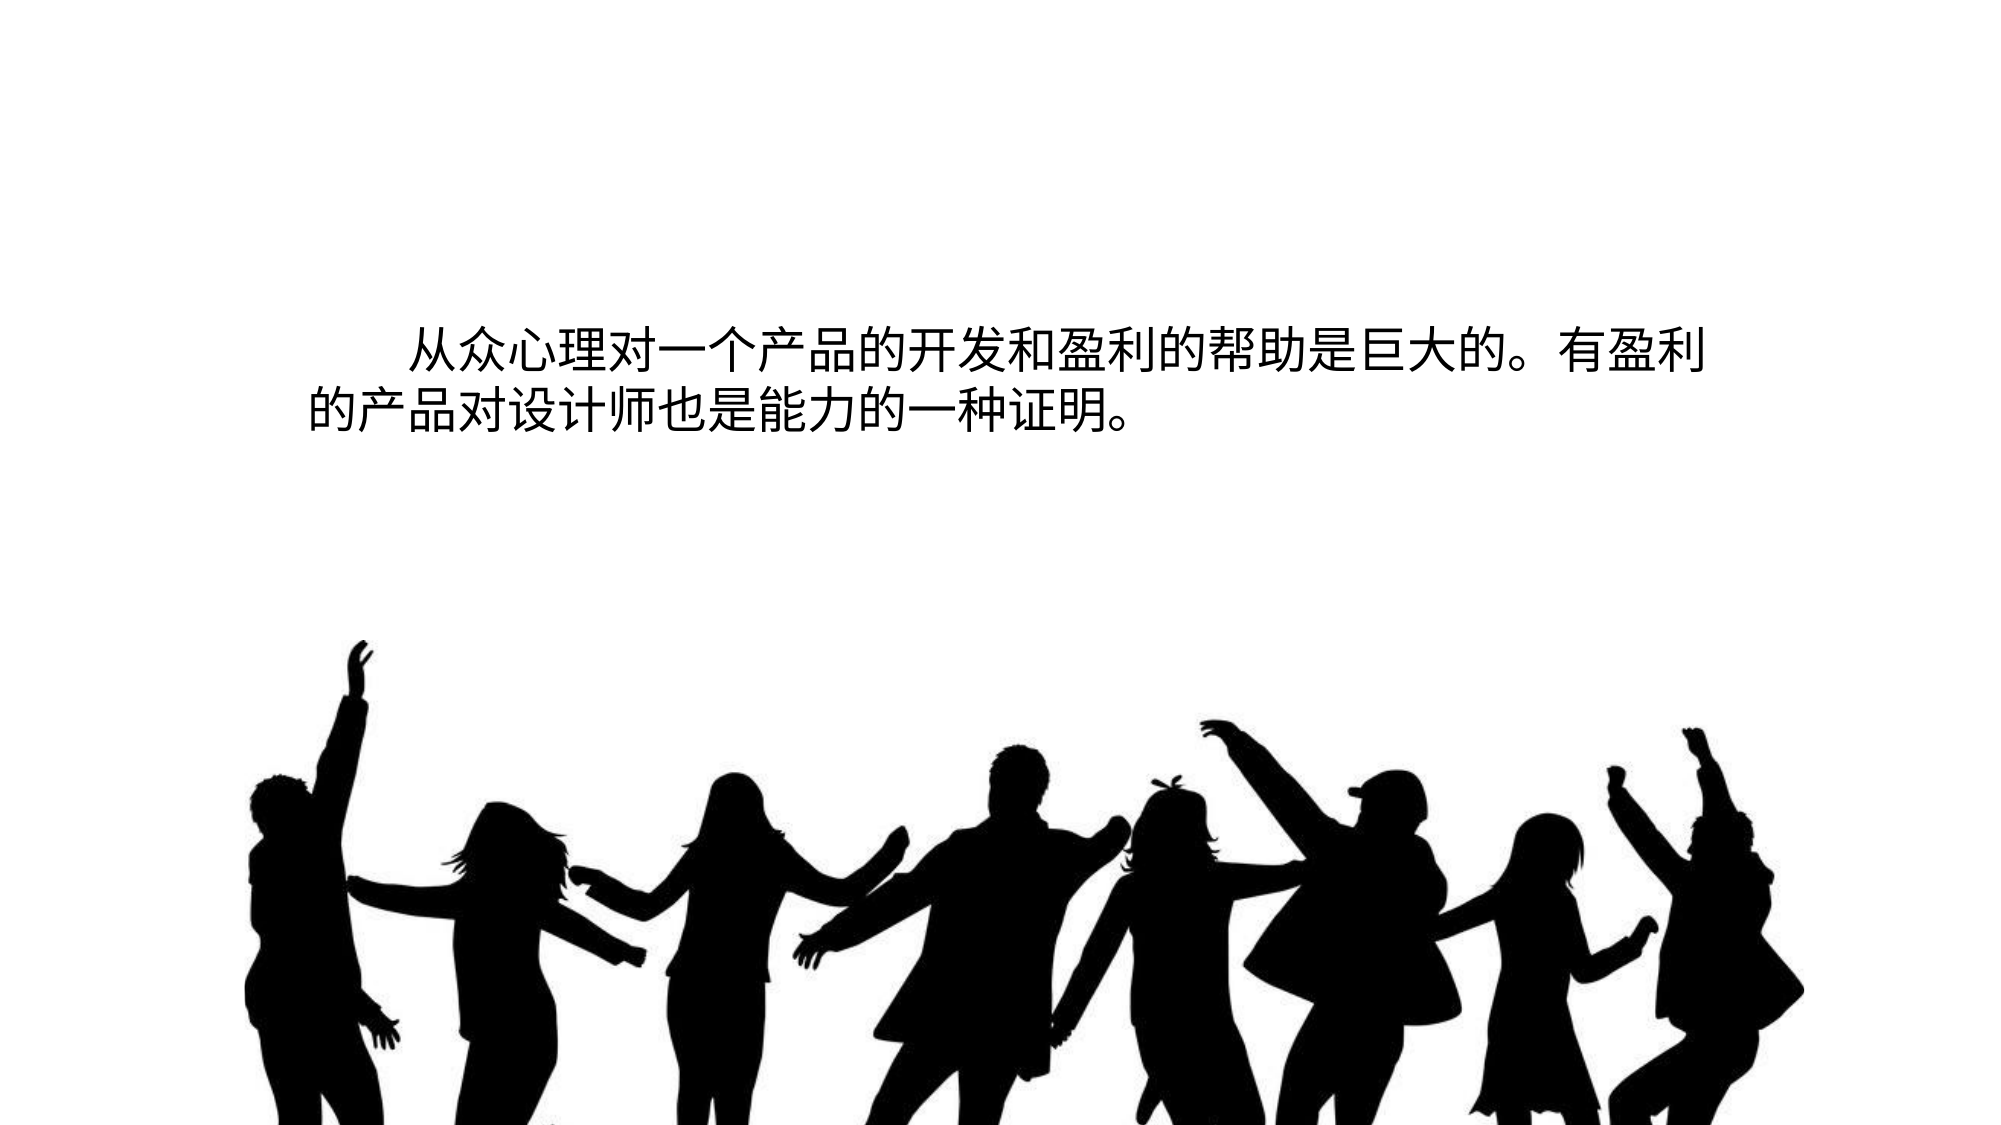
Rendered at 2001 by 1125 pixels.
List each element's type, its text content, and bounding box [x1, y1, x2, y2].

picture [244, 640, 1805, 1125]
text_box 多少从众心理对一个产品的开发和盈利的帮助是巨大的。有盈利的产品对设计师也是能力的一种证明。 [292, 311, 1757, 447]
